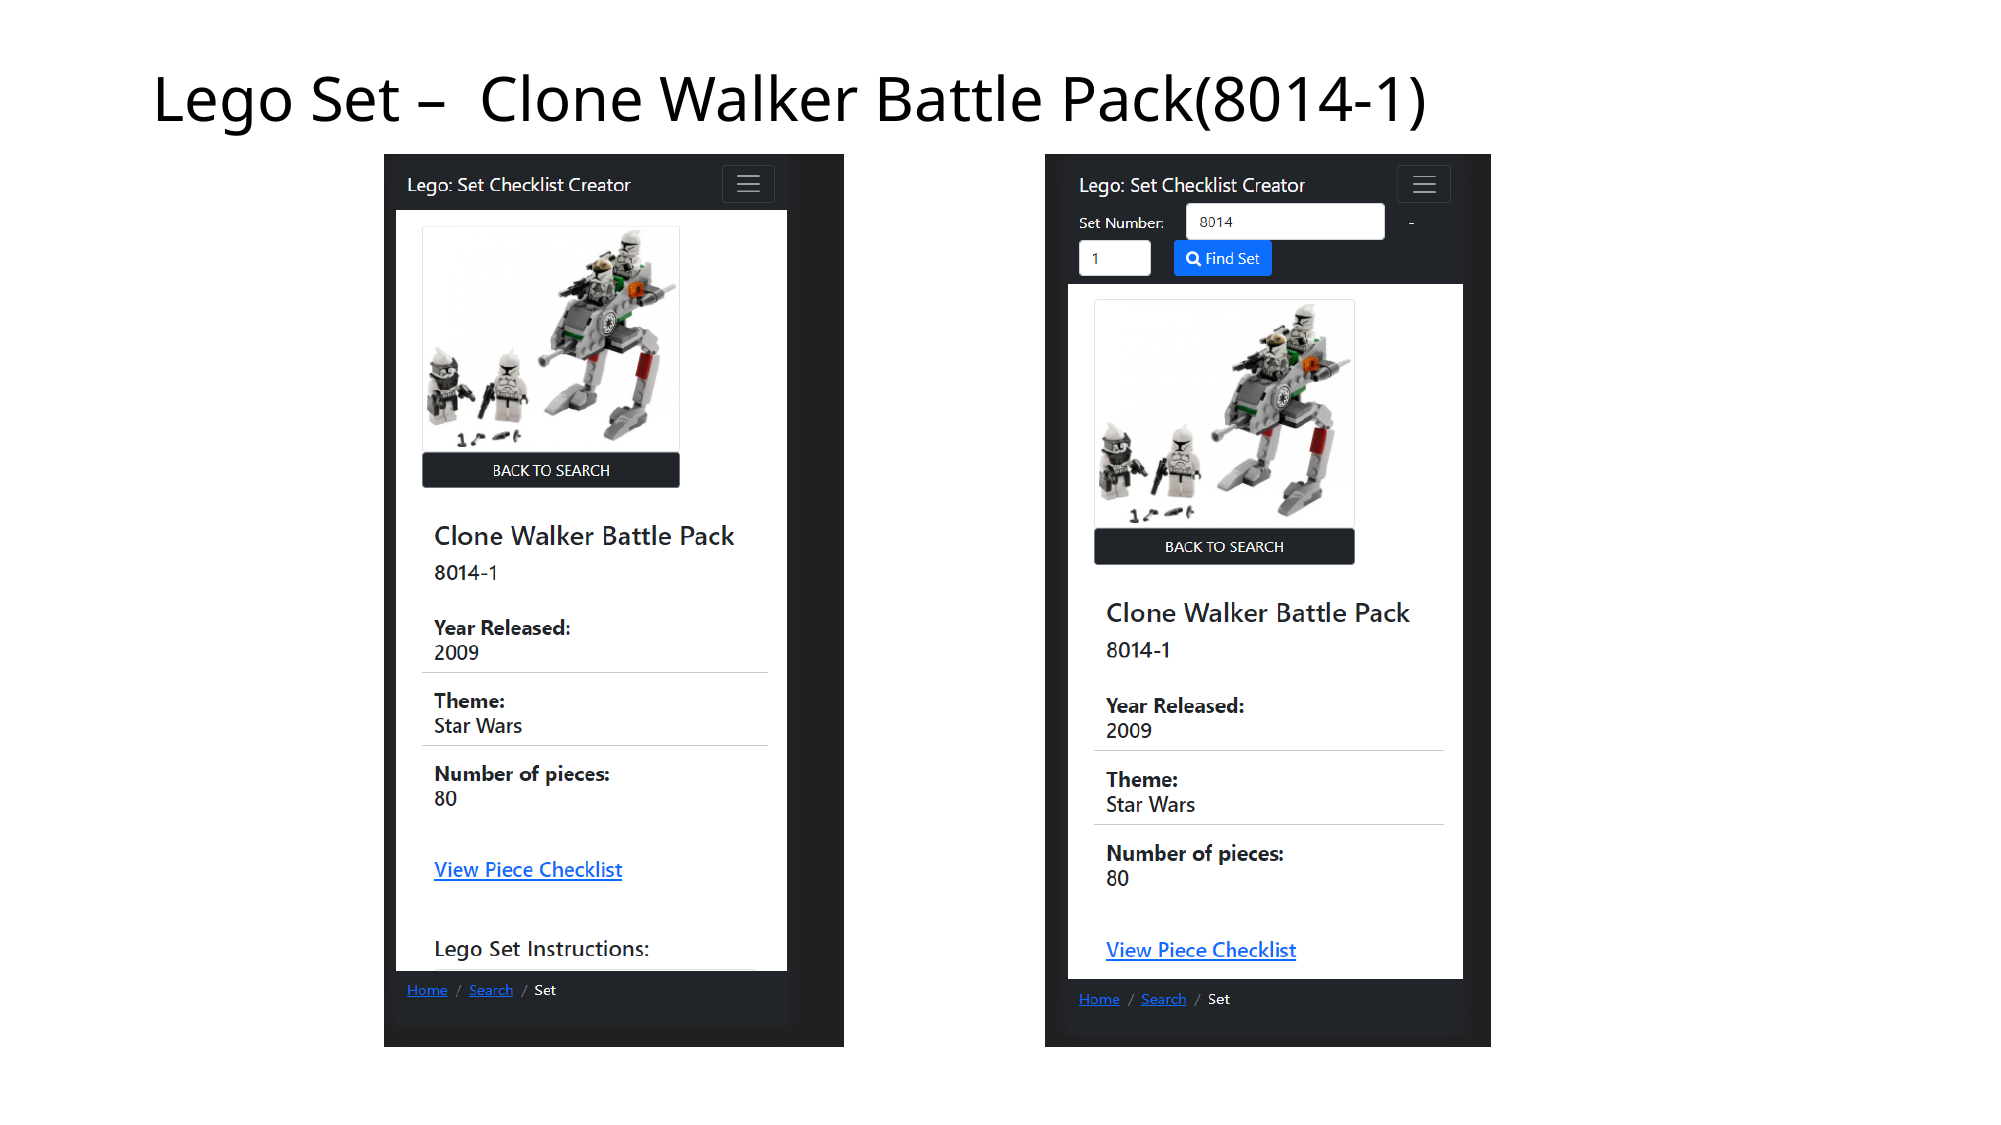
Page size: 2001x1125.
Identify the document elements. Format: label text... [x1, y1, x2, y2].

picture [1045, 154, 1491, 1047]
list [384, 154, 844, 1047]
title Lego Set – Clone Walker Battle Pack(8014-1) [137, 59, 1863, 143]
